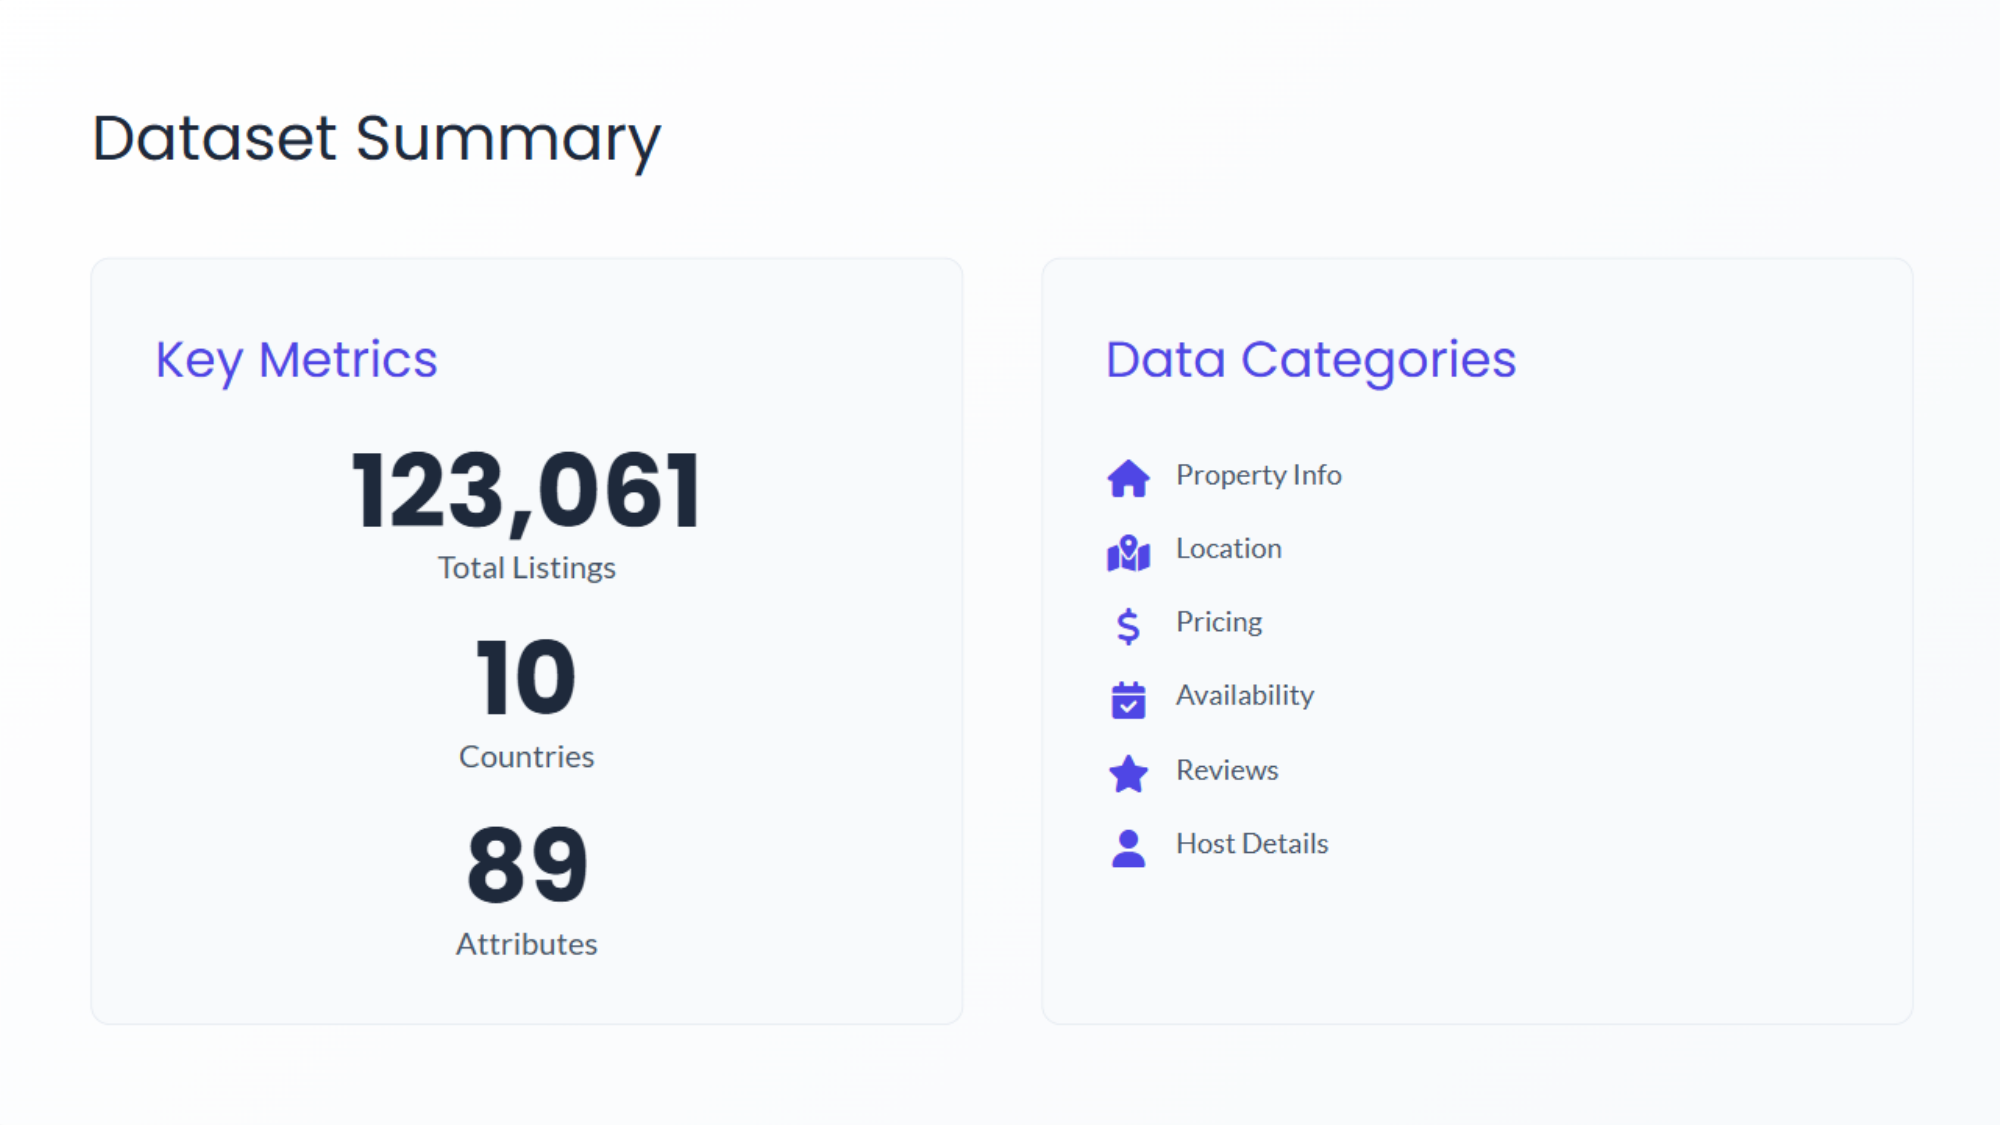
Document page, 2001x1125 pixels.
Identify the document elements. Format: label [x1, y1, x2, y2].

list [0, 0, 2000, 1125]
